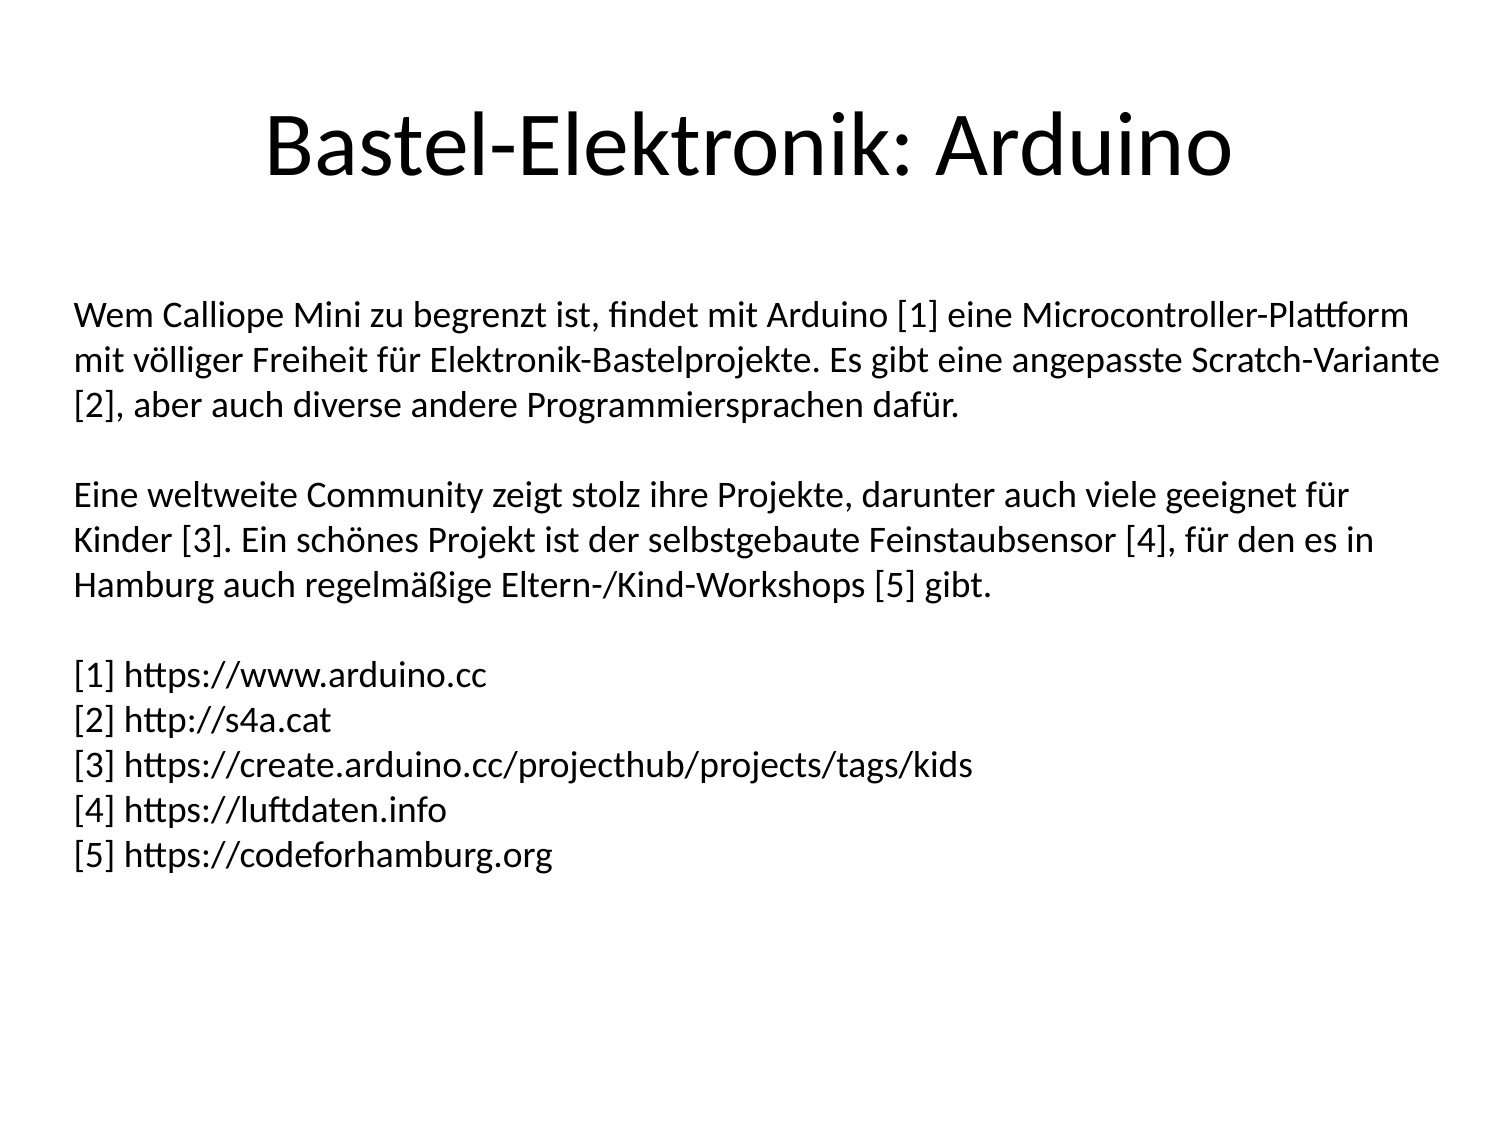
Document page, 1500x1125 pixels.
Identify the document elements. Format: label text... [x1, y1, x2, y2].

text_box Wem Calliope Mini zu begrenzt ist, findet mit Arduino [1] eine Microcontroller-Plattform mit völliger Freiheit für Elektronik-Bastelprojekte. Es gibt eine angepasste Scratch-Variante [2], aber auch diverse andere Programmiersprachen dafür. Eine weltweite Community zeigt stolz ihre Projekte, darunter auch viele geeignet für Kinder [3]. Ein schönes Projekt ist der selbstgebaute Feinstaubsensor [4], für den es in Hamburg auch regelmäßige Eltern-/Kind-Workshops [5] gibt. [1] https://www.arduino.cc [2] http://s4a.cat [3] https://create.arduino.cc/projecthub/projects/tags/kids [4] https://luftdaten.info [5] https://codeforhamburg.org [58, 282, 1460, 1083]
title Bastel-Elektronik: Arduino [75, 45, 1425, 233]
